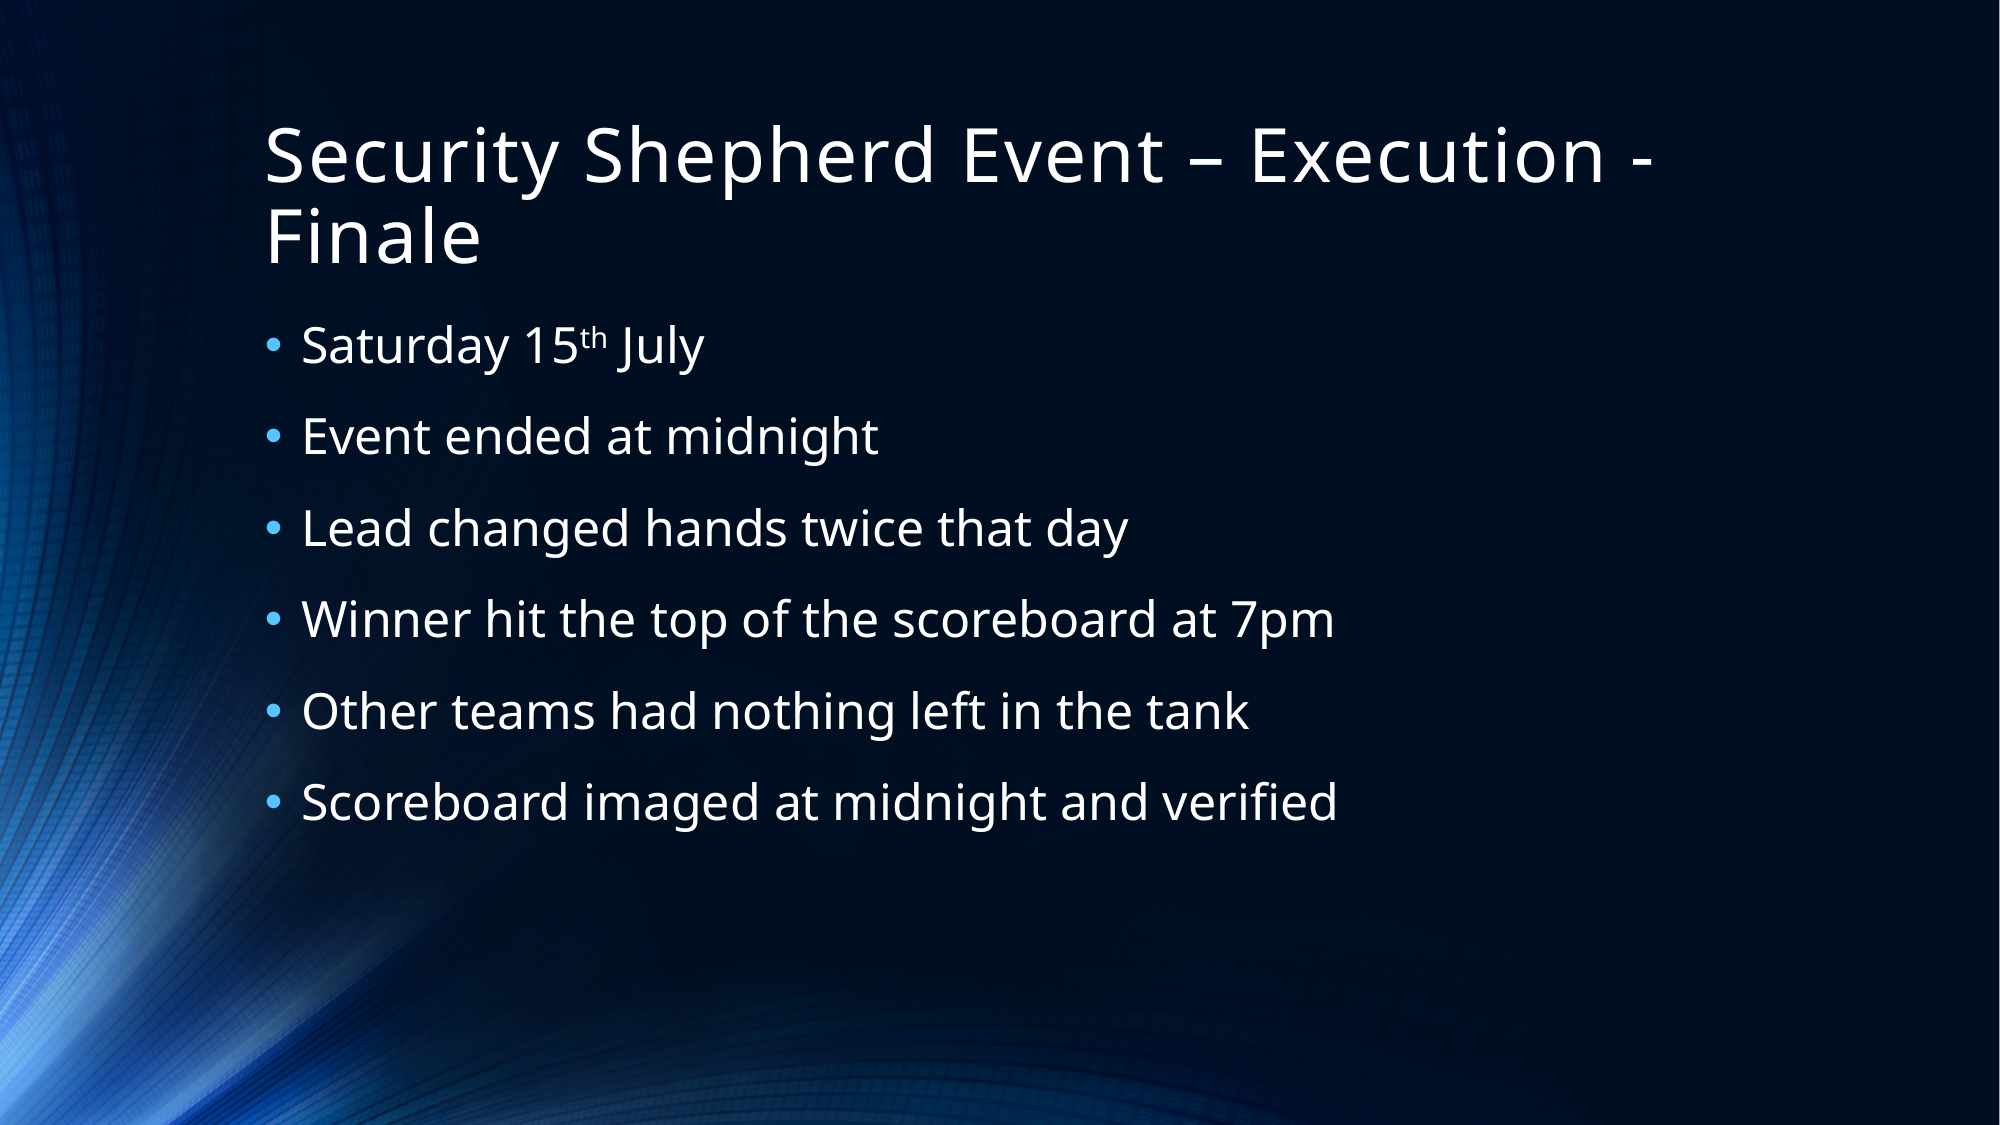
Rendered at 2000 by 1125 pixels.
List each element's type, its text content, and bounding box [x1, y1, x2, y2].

picture [0, 0, 2000, 1125]
list Saturday 15th July Event ended at midnight Lead changed hands twice that day Winner hit the top of the scoreboard at 7pm Other teams had nothing left in the tank Scoreboard imaged at midnight and verified [249, 312, 1749, 988]
title Security Shepherd Event – Execution - Finale [249, 62, 1750, 288]
